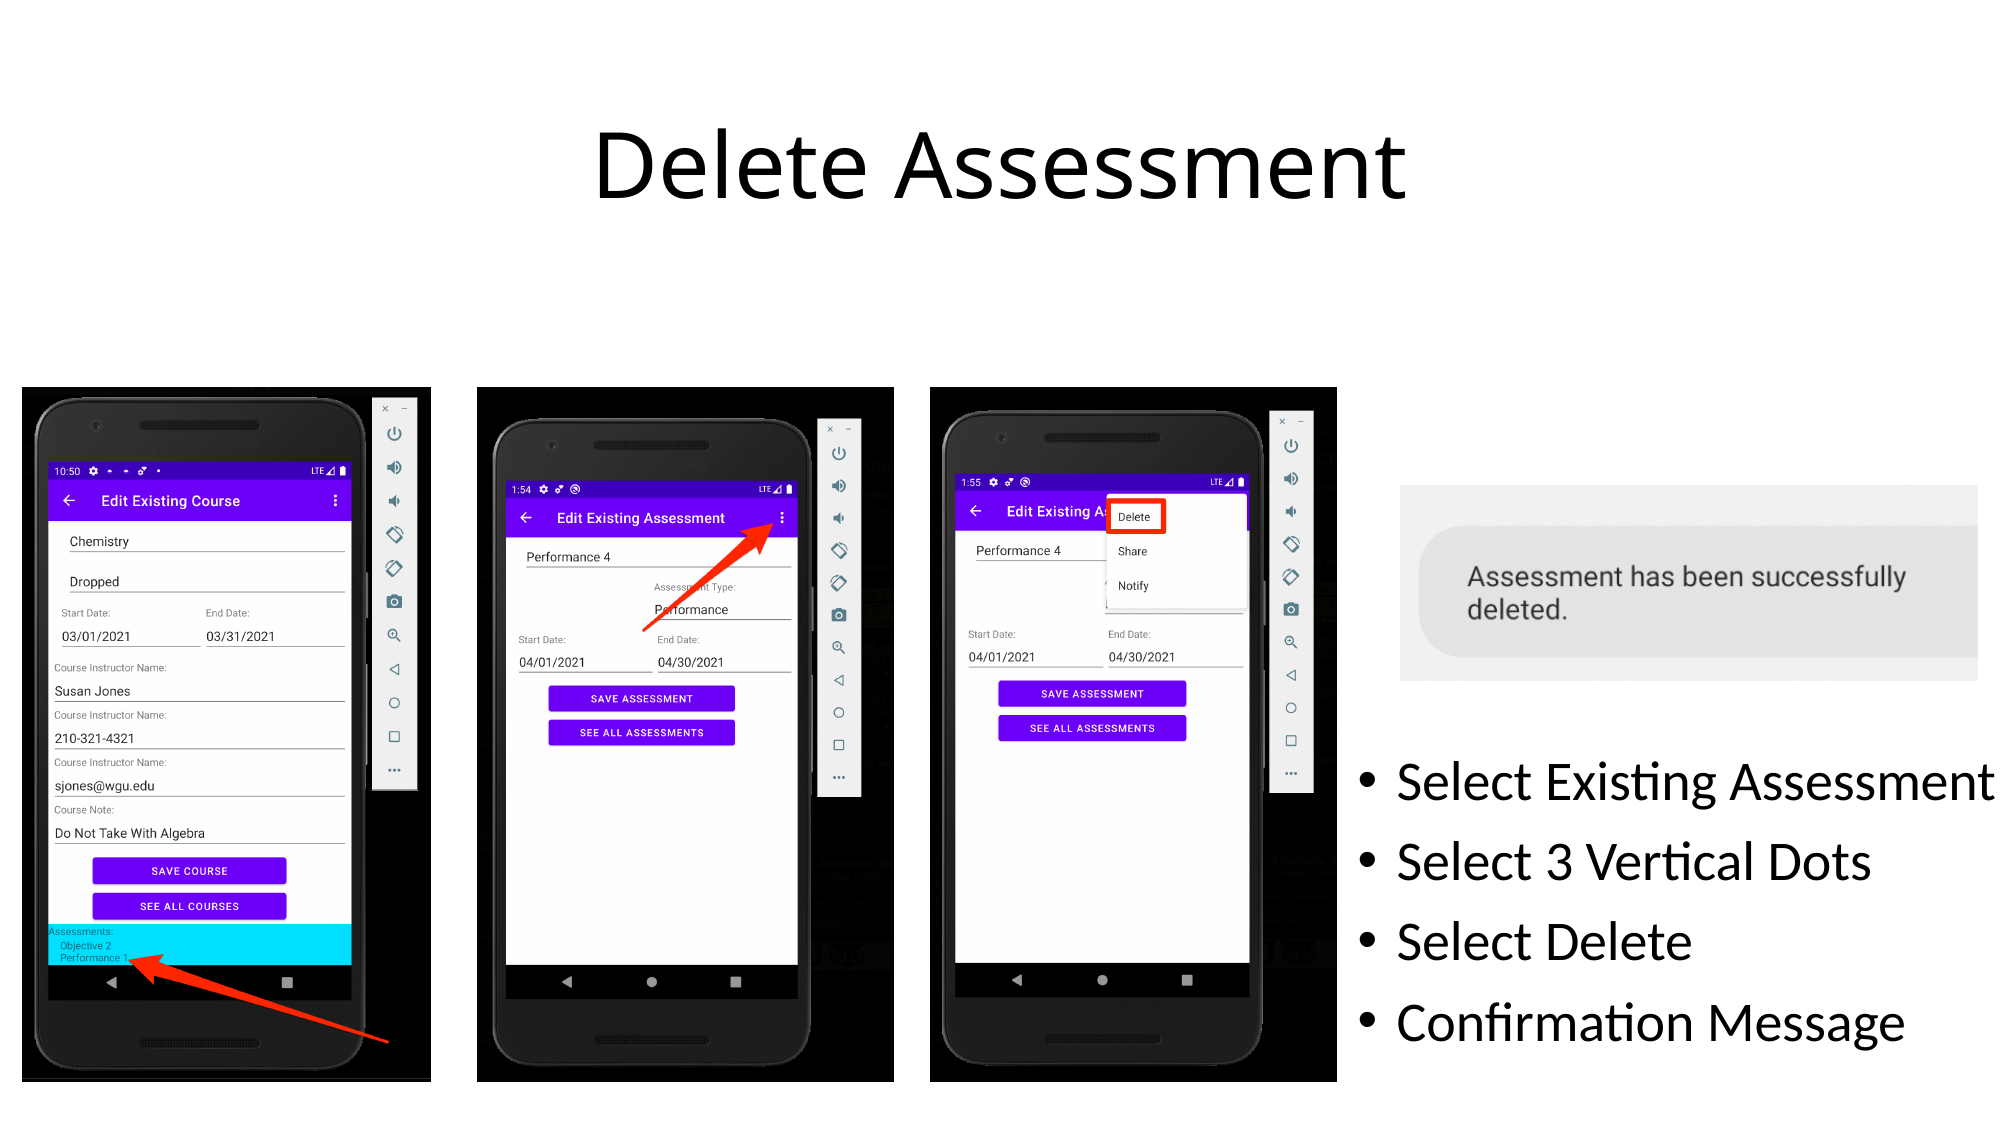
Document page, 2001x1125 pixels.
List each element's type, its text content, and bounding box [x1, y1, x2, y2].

picture [1399, 485, 1978, 681]
title Delete Assessment [137, 59, 1863, 278]
picture [477, 387, 894, 1082]
picture [22, 387, 431, 1082]
picture [929, 387, 1337, 1082]
text_box Select Existing Assessment Select 3 Vertical Dots Select Delete Confirmation Message [1342, 744, 2000, 1065]
